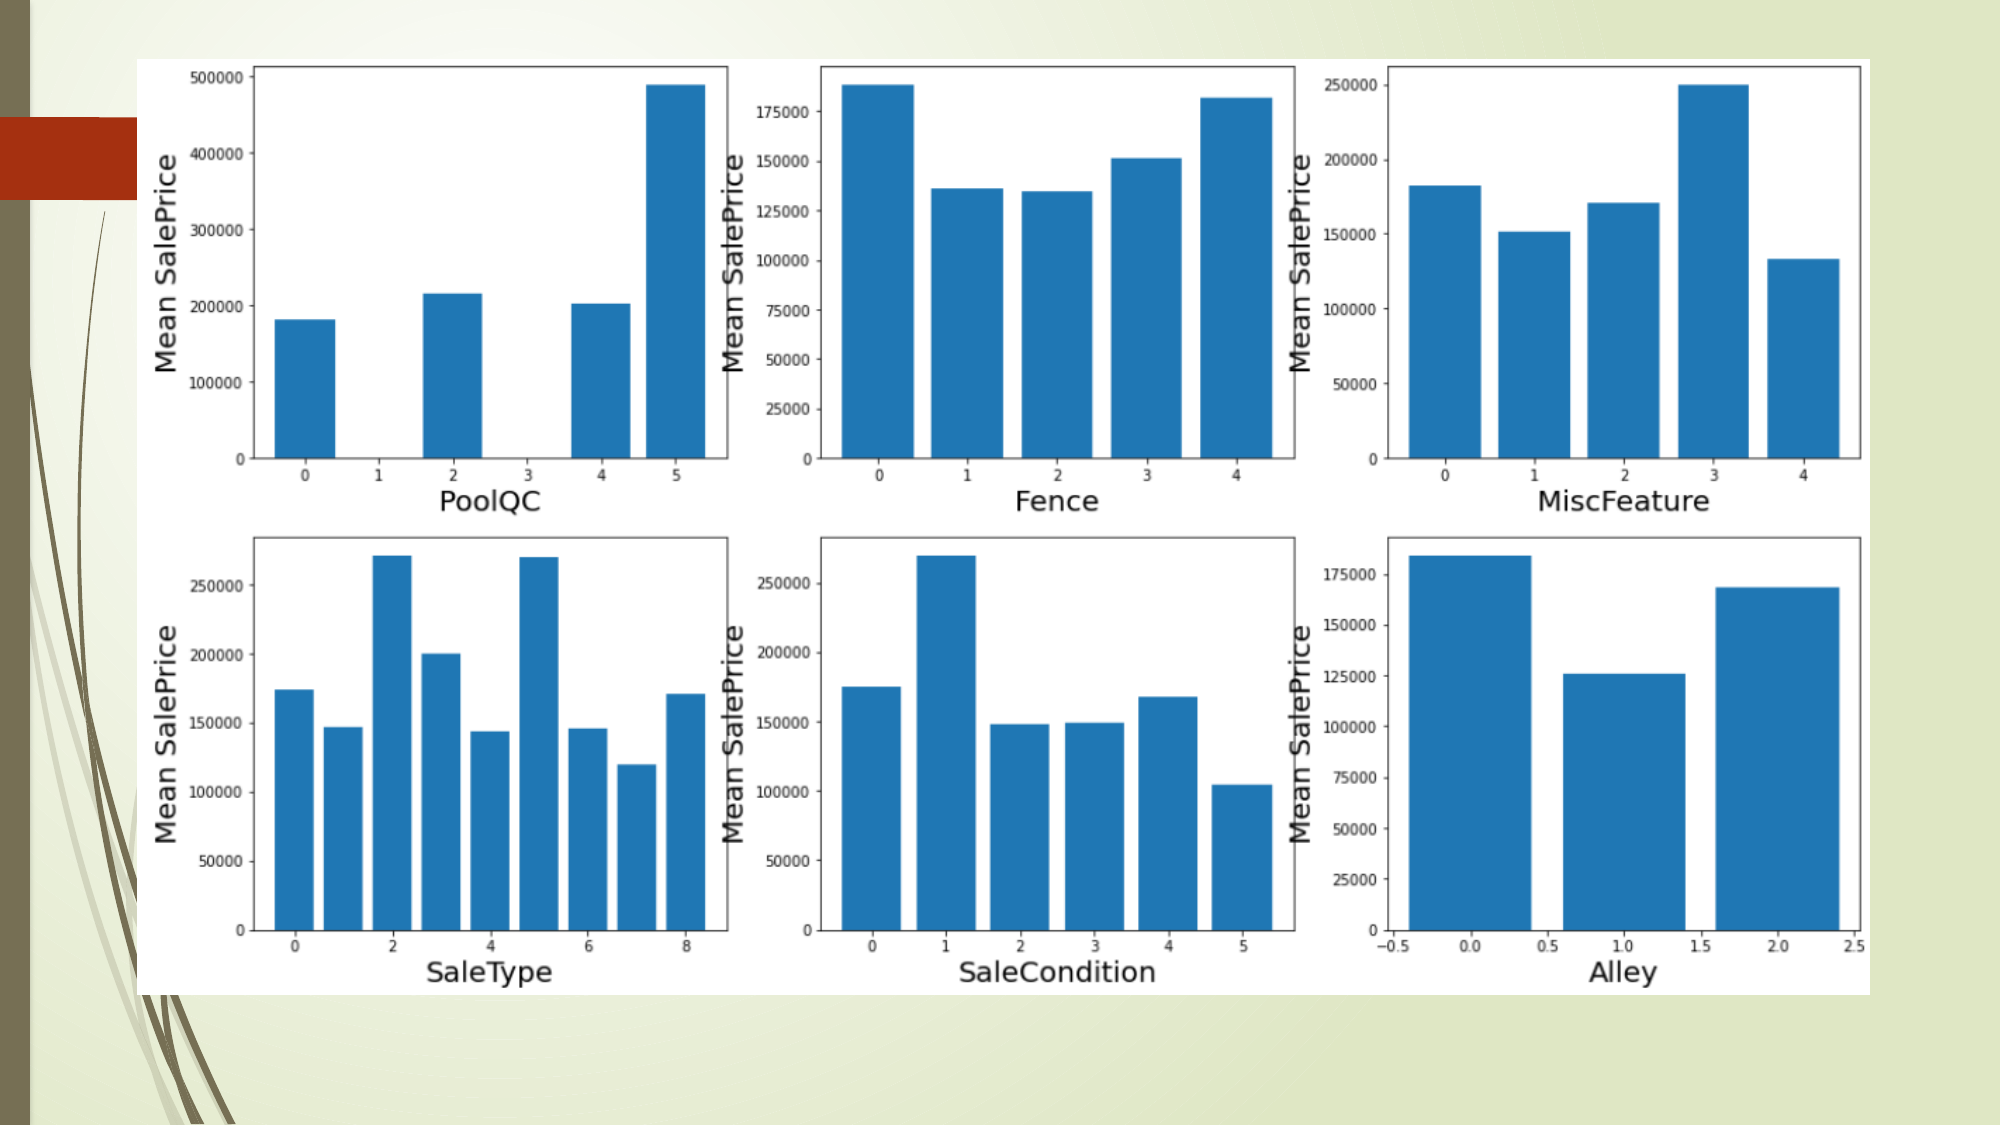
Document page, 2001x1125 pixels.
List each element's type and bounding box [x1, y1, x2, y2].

picture [137, 59, 1870, 996]
